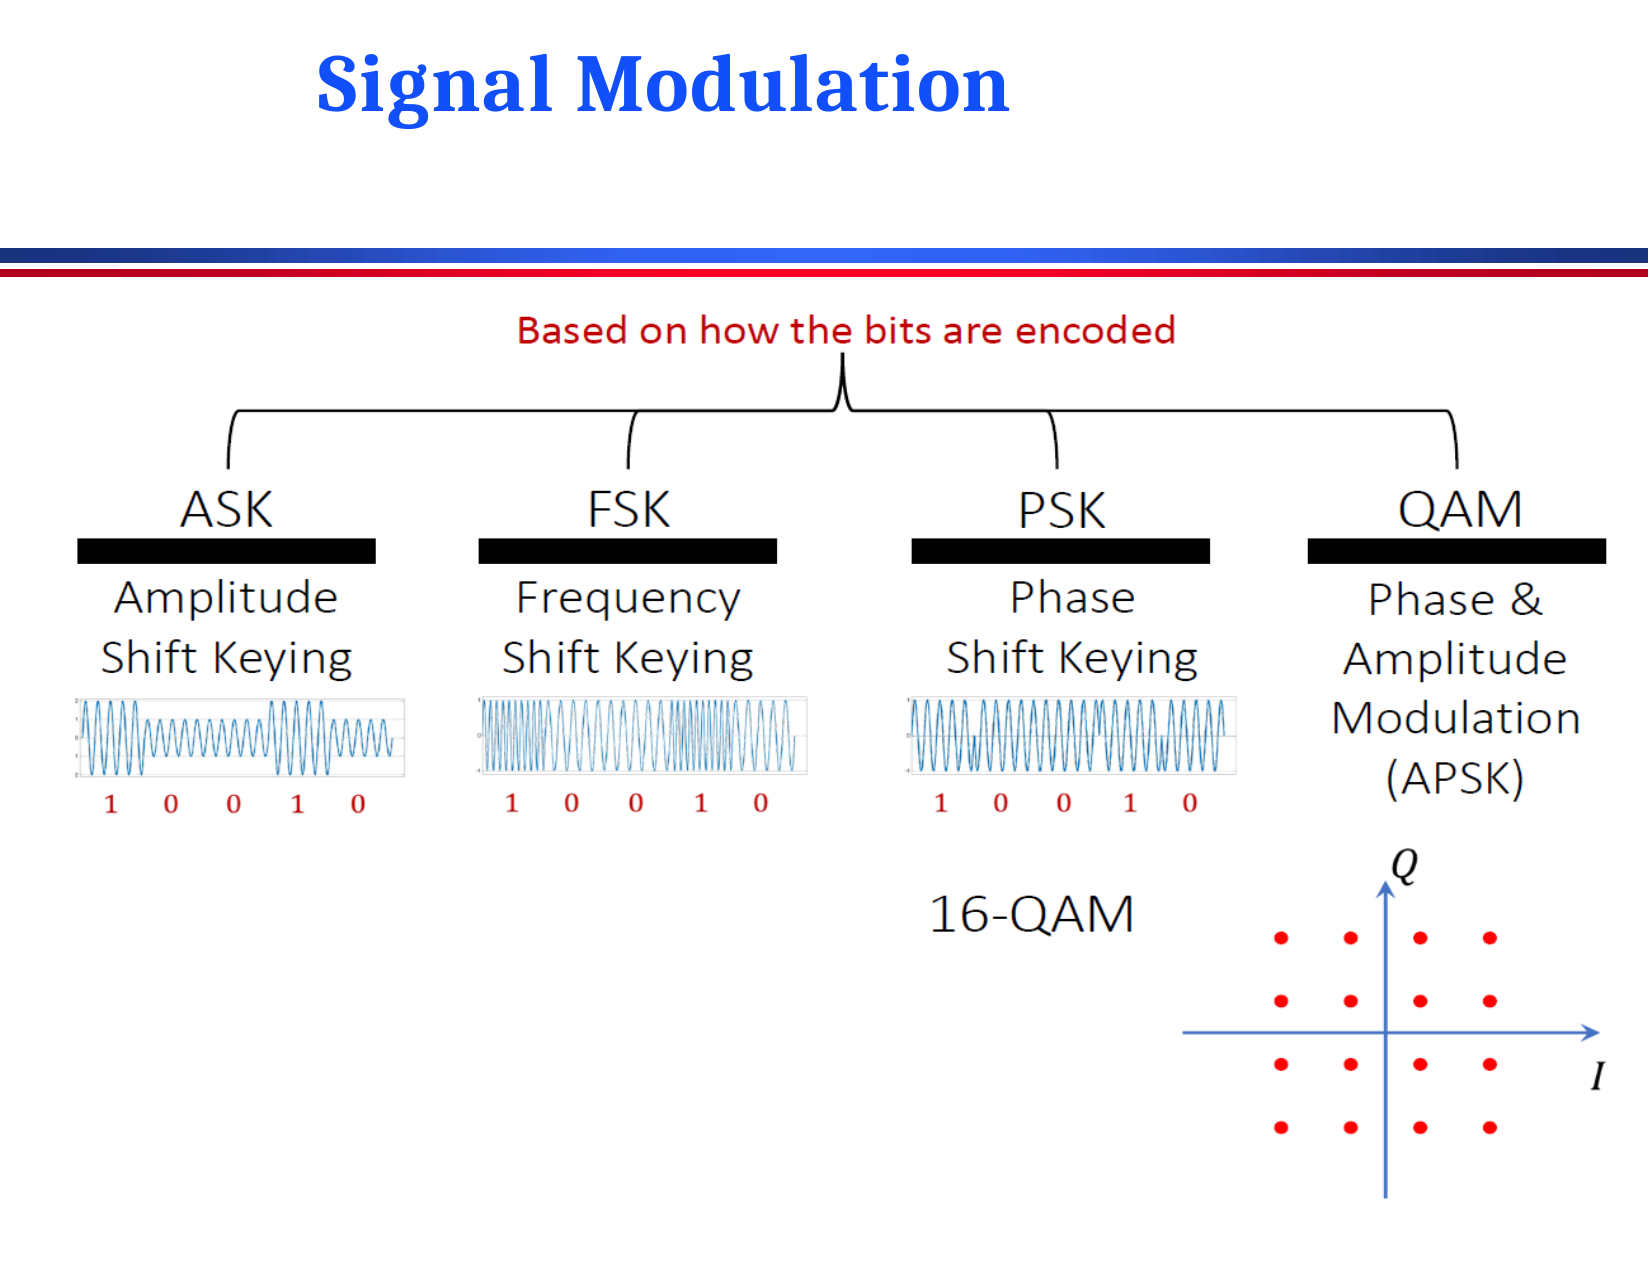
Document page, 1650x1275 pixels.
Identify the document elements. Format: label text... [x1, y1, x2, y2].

picture [74, 296, 1613, 1244]
title Signal Modulation [318, 28, 1332, 129]
picture [0, 269, 1648, 277]
picture [0, 248, 1648, 263]
